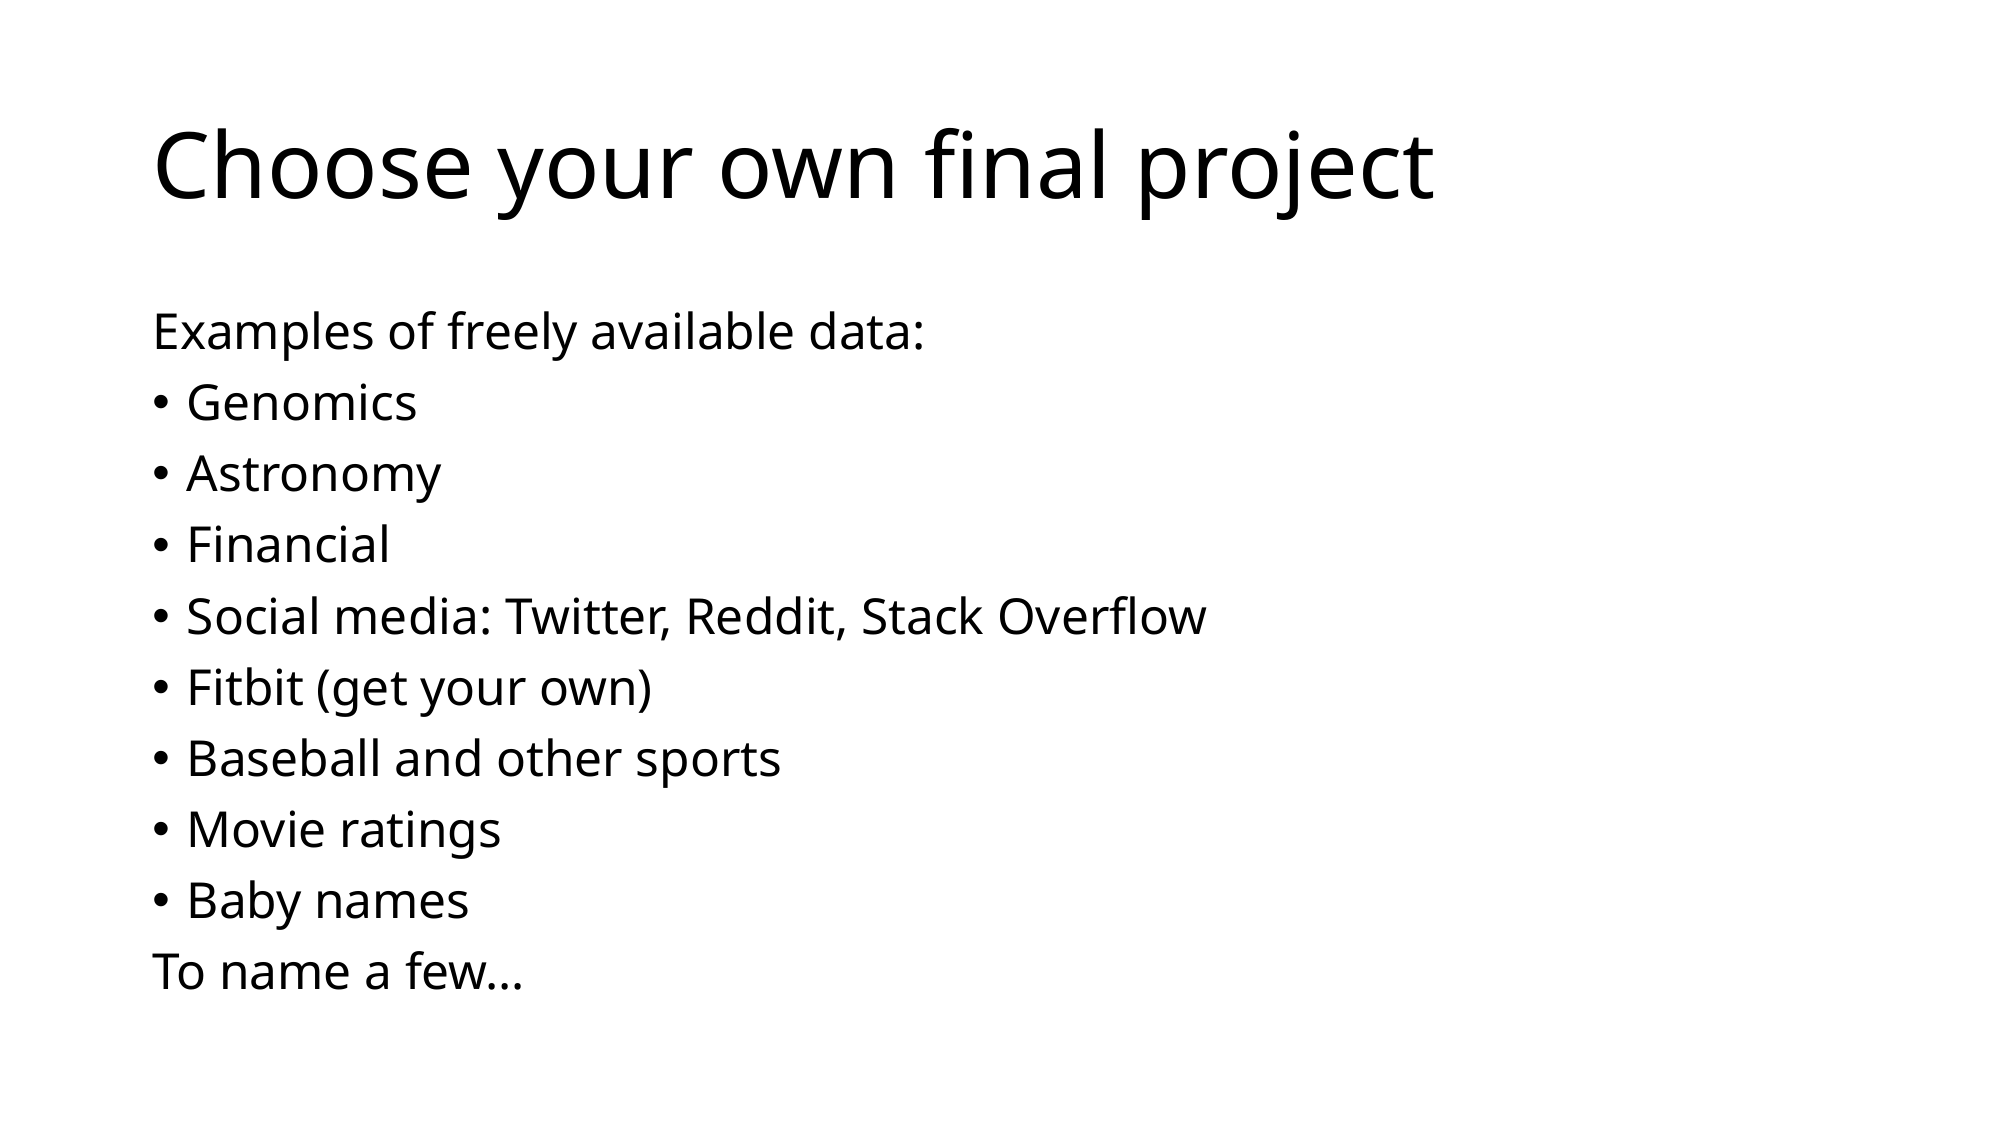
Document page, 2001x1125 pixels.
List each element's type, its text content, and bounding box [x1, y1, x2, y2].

title Choose your own final project [137, 59, 1863, 278]
list Examples of freely available data: Genomics Astronomy Financial Social media: Twitter, Reddit, Stack Overflow Fitbit (get your own) Baseball and other sports Movie ratings Baby names To name a few… [137, 299, 1863, 1014]
